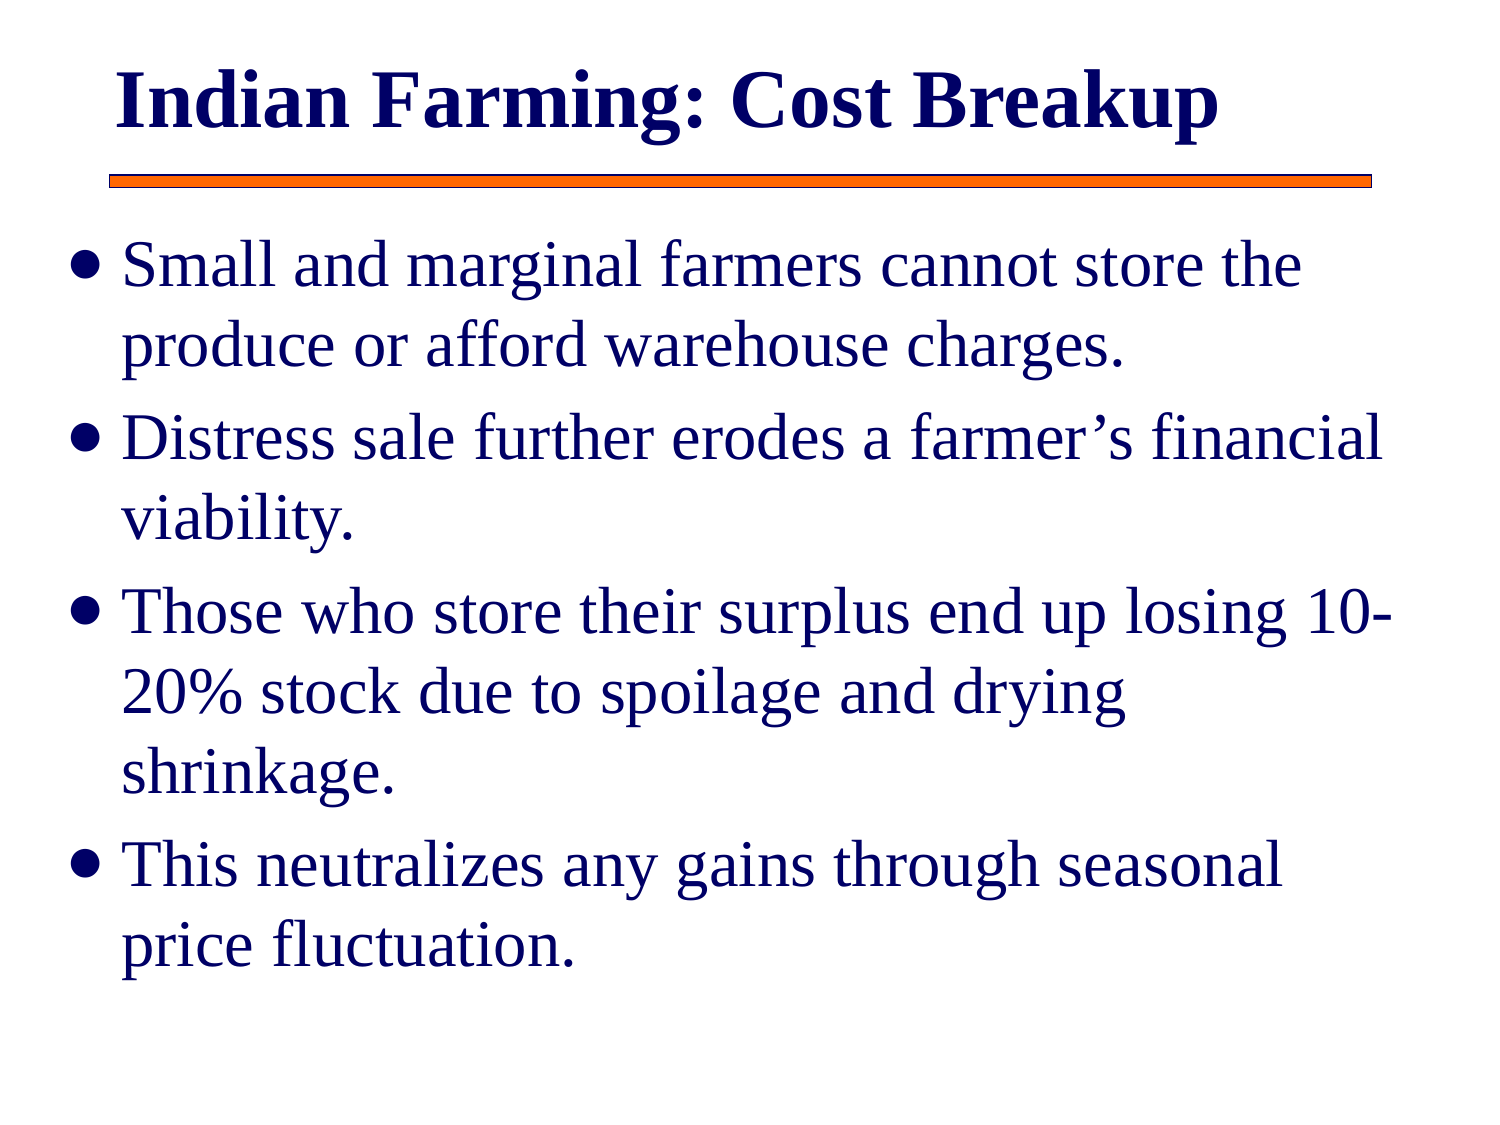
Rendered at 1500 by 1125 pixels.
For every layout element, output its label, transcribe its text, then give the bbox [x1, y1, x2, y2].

title Indian Farming: Cost Breakup [99, 12, 1375, 175]
list Small and marginal farmers cannot store the produce or afford warehouse charges. Distress sale further erodes a farmer’s financial viability. Those who store their surplus end up losing 10-20% stock due to spoilage and drying shrinkage. This neutralizes any gains through seasonal price fluctuation. [50, 212, 1438, 975]
